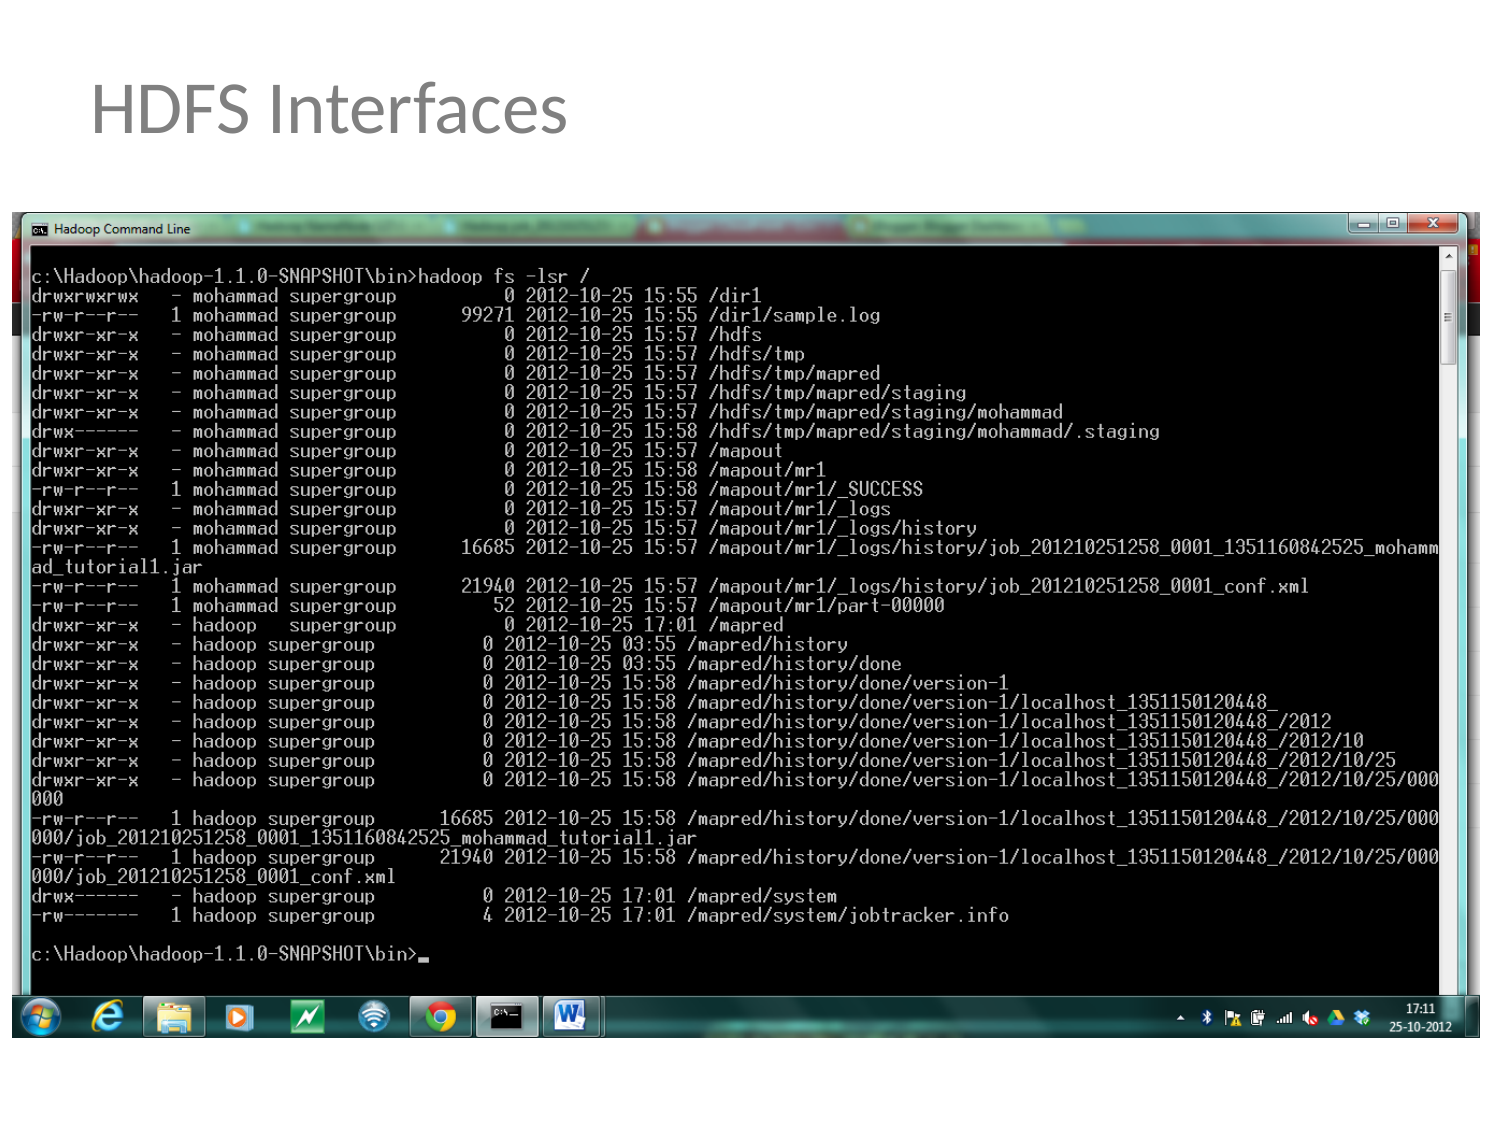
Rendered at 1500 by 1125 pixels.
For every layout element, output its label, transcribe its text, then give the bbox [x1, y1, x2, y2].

picture [12, 212, 1481, 1038]
title HDFS Interfaces [75, 45, 1425, 163]
